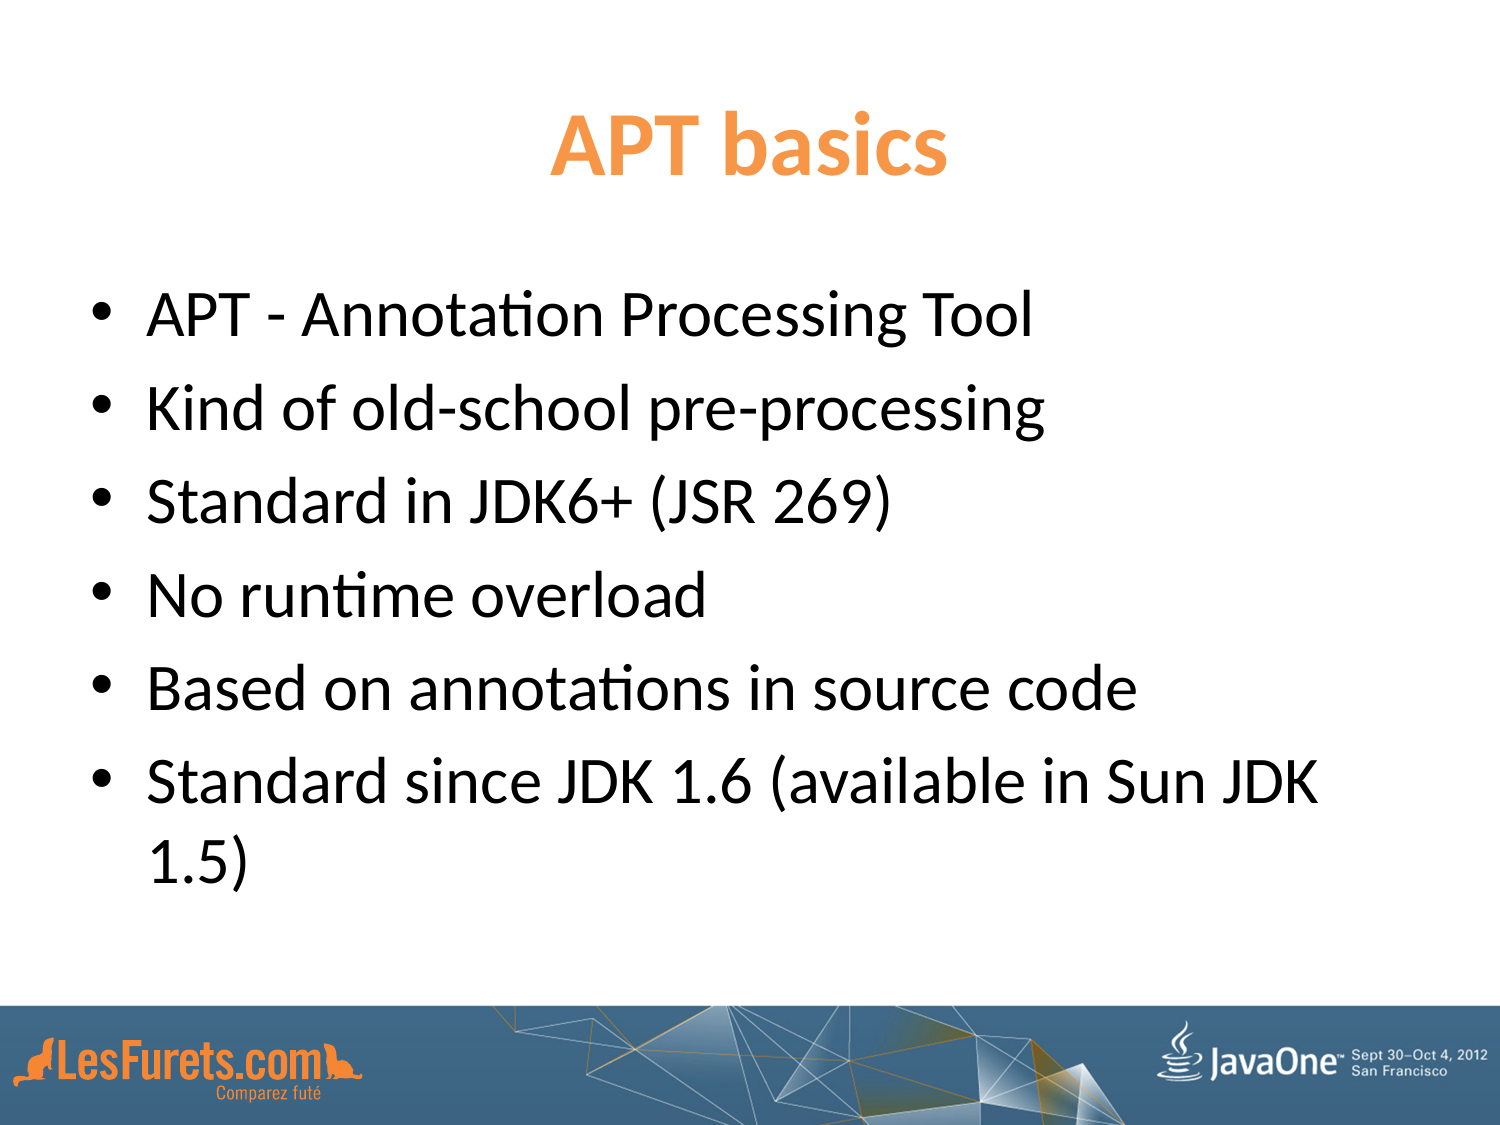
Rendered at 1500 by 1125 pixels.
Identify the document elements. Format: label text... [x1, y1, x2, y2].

title APT basics [75, 45, 1425, 233]
list APT - Annotation Processing Tool Kind of old-school pre-processing Standard in JDK6+ (JSR 269) No runtime overload Based on annotations in source code Standard since JDK 1.6 (available in Sun JDK 1.5) [75, 262, 1425, 1005]
picture [0, 0, 1500, 1125]
